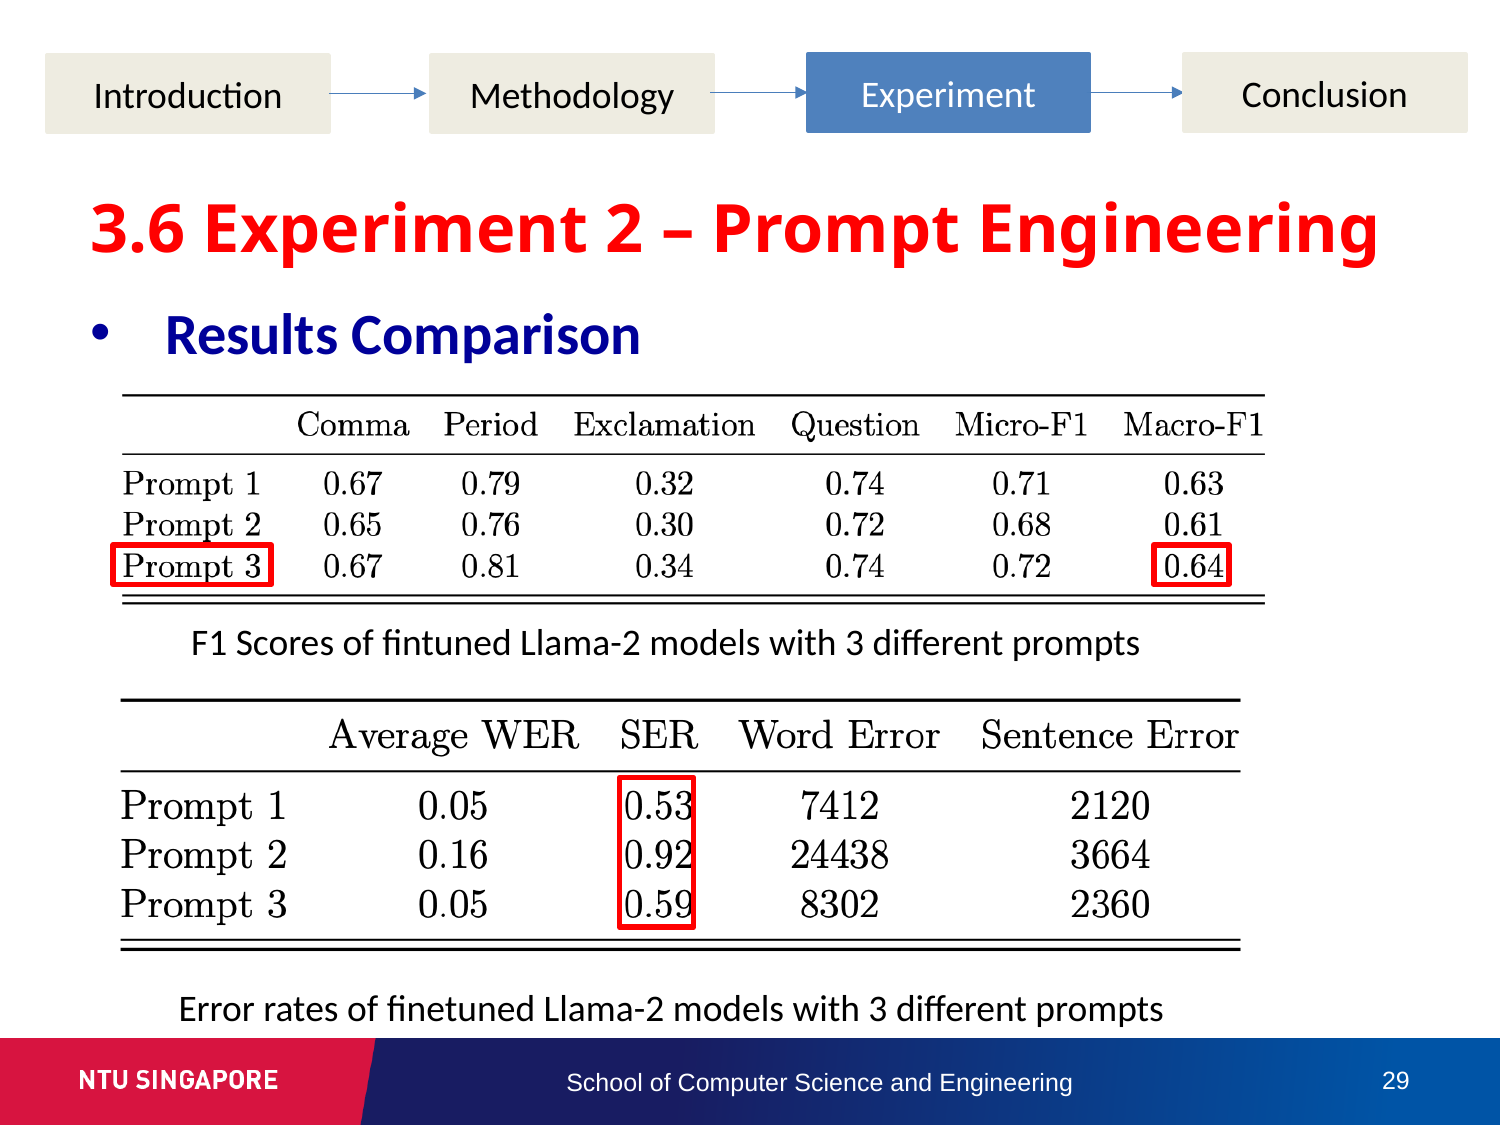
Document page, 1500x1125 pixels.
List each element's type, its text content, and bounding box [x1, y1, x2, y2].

text_box Results Comparison [74, 262, 1425, 400]
picture [112, 377, 1290, 621]
title 3.6 Experiment 2 – Prompt Engineering [75, 157, 1500, 295]
slide_number 29 [1298, 1065, 1425, 1125]
picture [0, 1038, 370, 1125]
text_box Experiment [806, 52, 1091, 133]
text_box Conclusion [1182, 52, 1468, 133]
text_box F1 Scores of fintuned Llama-2 models with 3 different prompts [176, 629, 1271, 671]
text_box Error rates of finetuned Llama-2 models with 3 different prompts [163, 976, 1263, 1082]
text_box Methodology [429, 53, 715, 134]
picture [1263, 1038, 1500, 1125]
footer School of Computer Science and Engineering [370, 1066, 1285, 1125]
picture [112, 687, 1253, 961]
text_box Introduction [45, 53, 331, 134]
